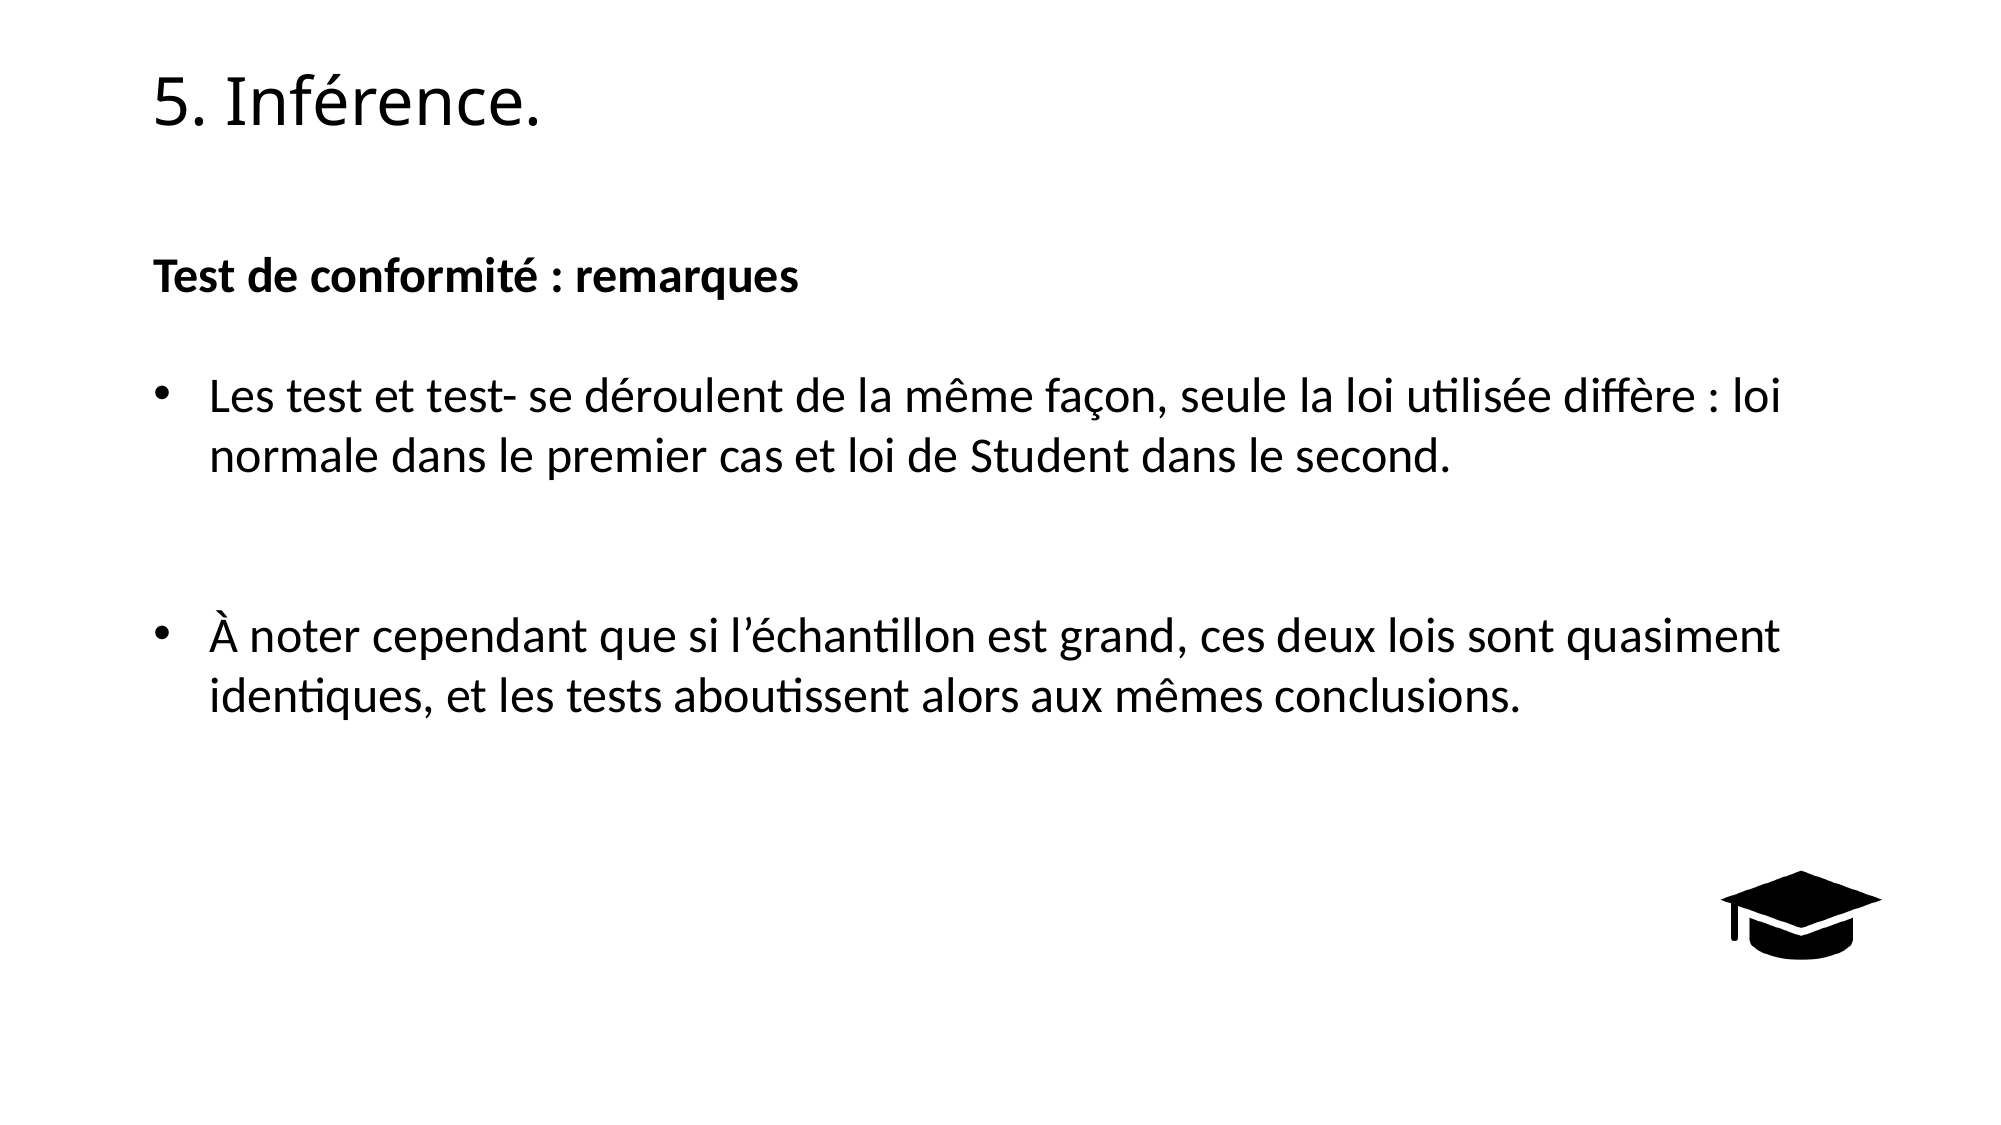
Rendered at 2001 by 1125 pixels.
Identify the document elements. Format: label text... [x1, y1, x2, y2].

text_box 5. Inférence. [137, 59, 1863, 155]
picture [1712, 826, 1890, 1004]
